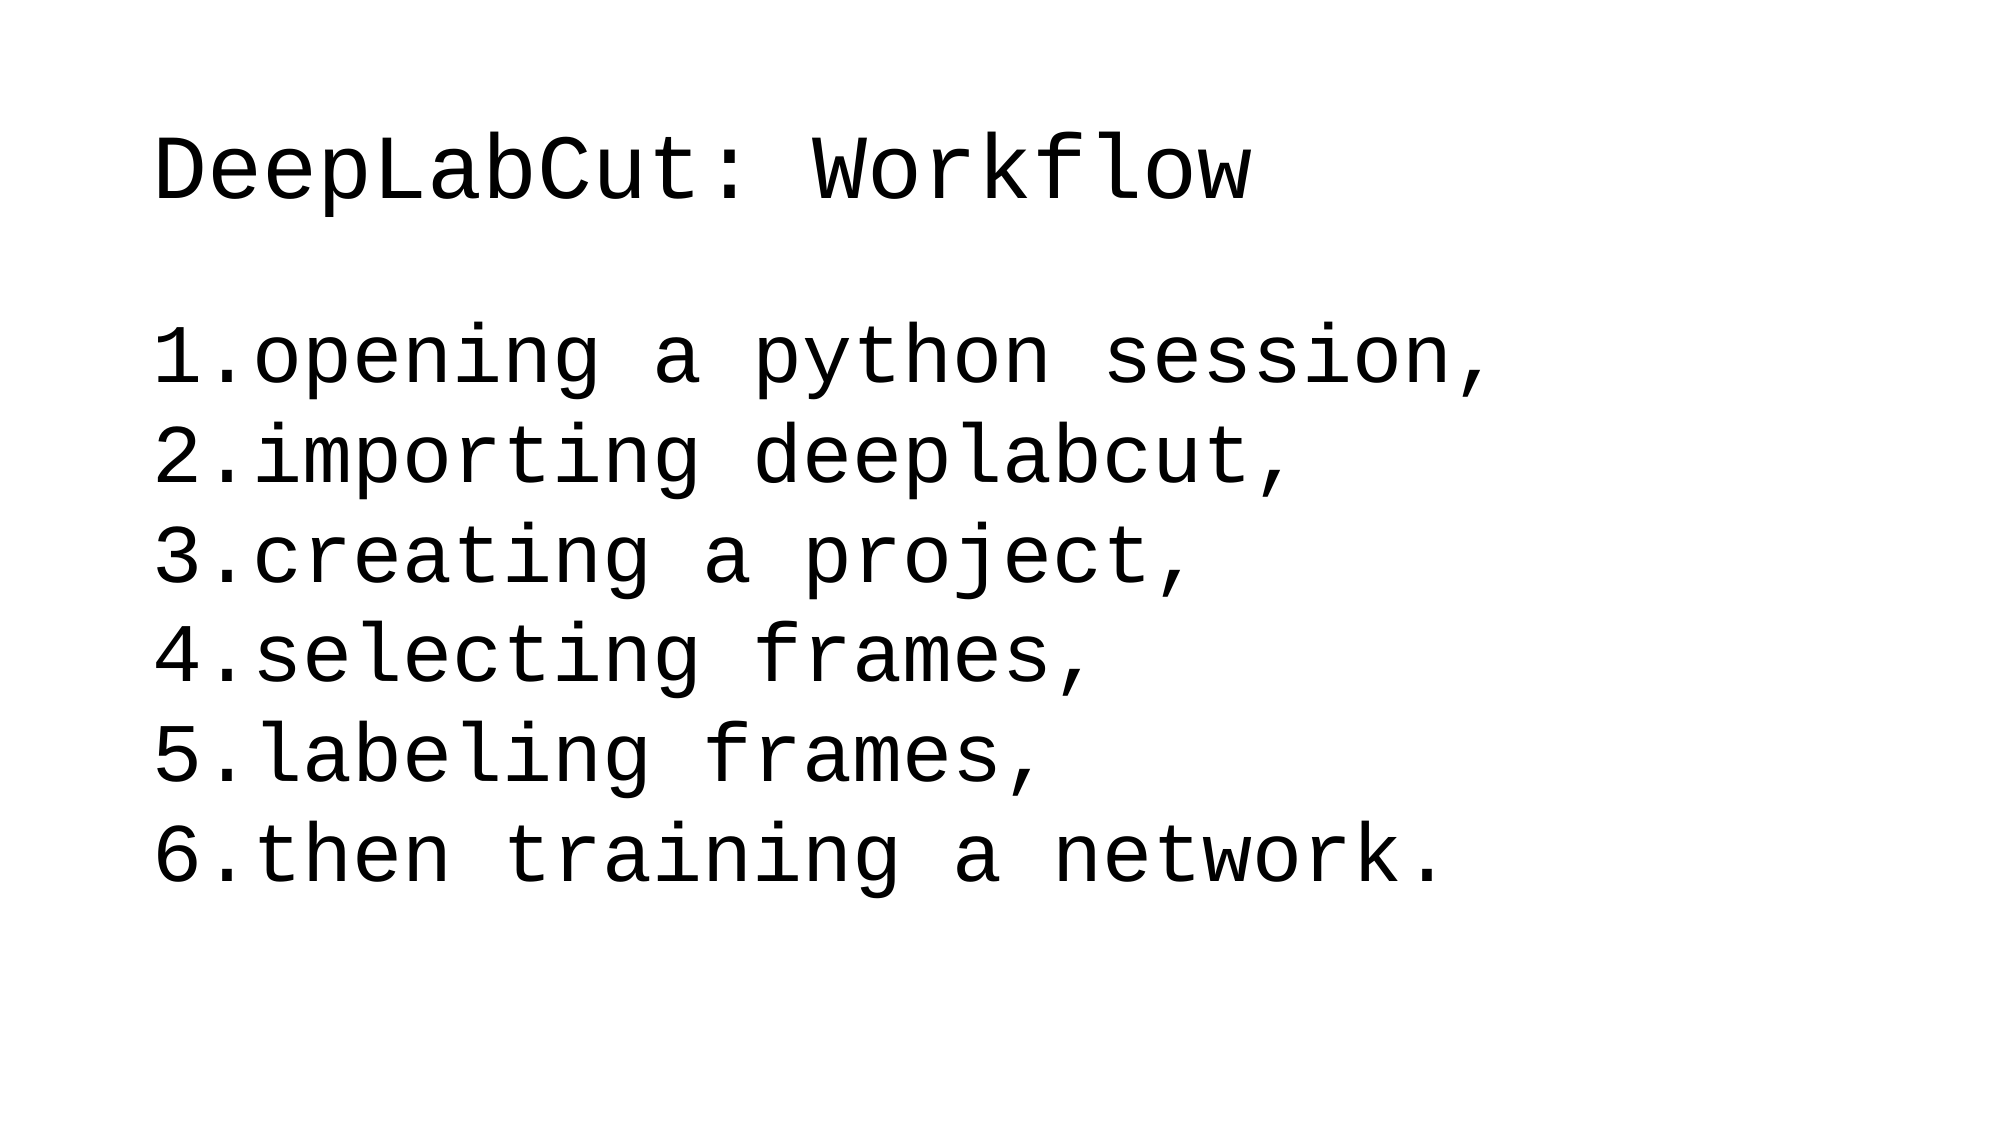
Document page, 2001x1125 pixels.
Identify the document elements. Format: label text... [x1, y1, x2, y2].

text_box opening a python session, importing deeplabcut, creating a project, selecting frames, labeling frames, then training a network. [137, 291, 1732, 906]
title DeepLabCut: Workflow [137, 59, 1863, 278]
